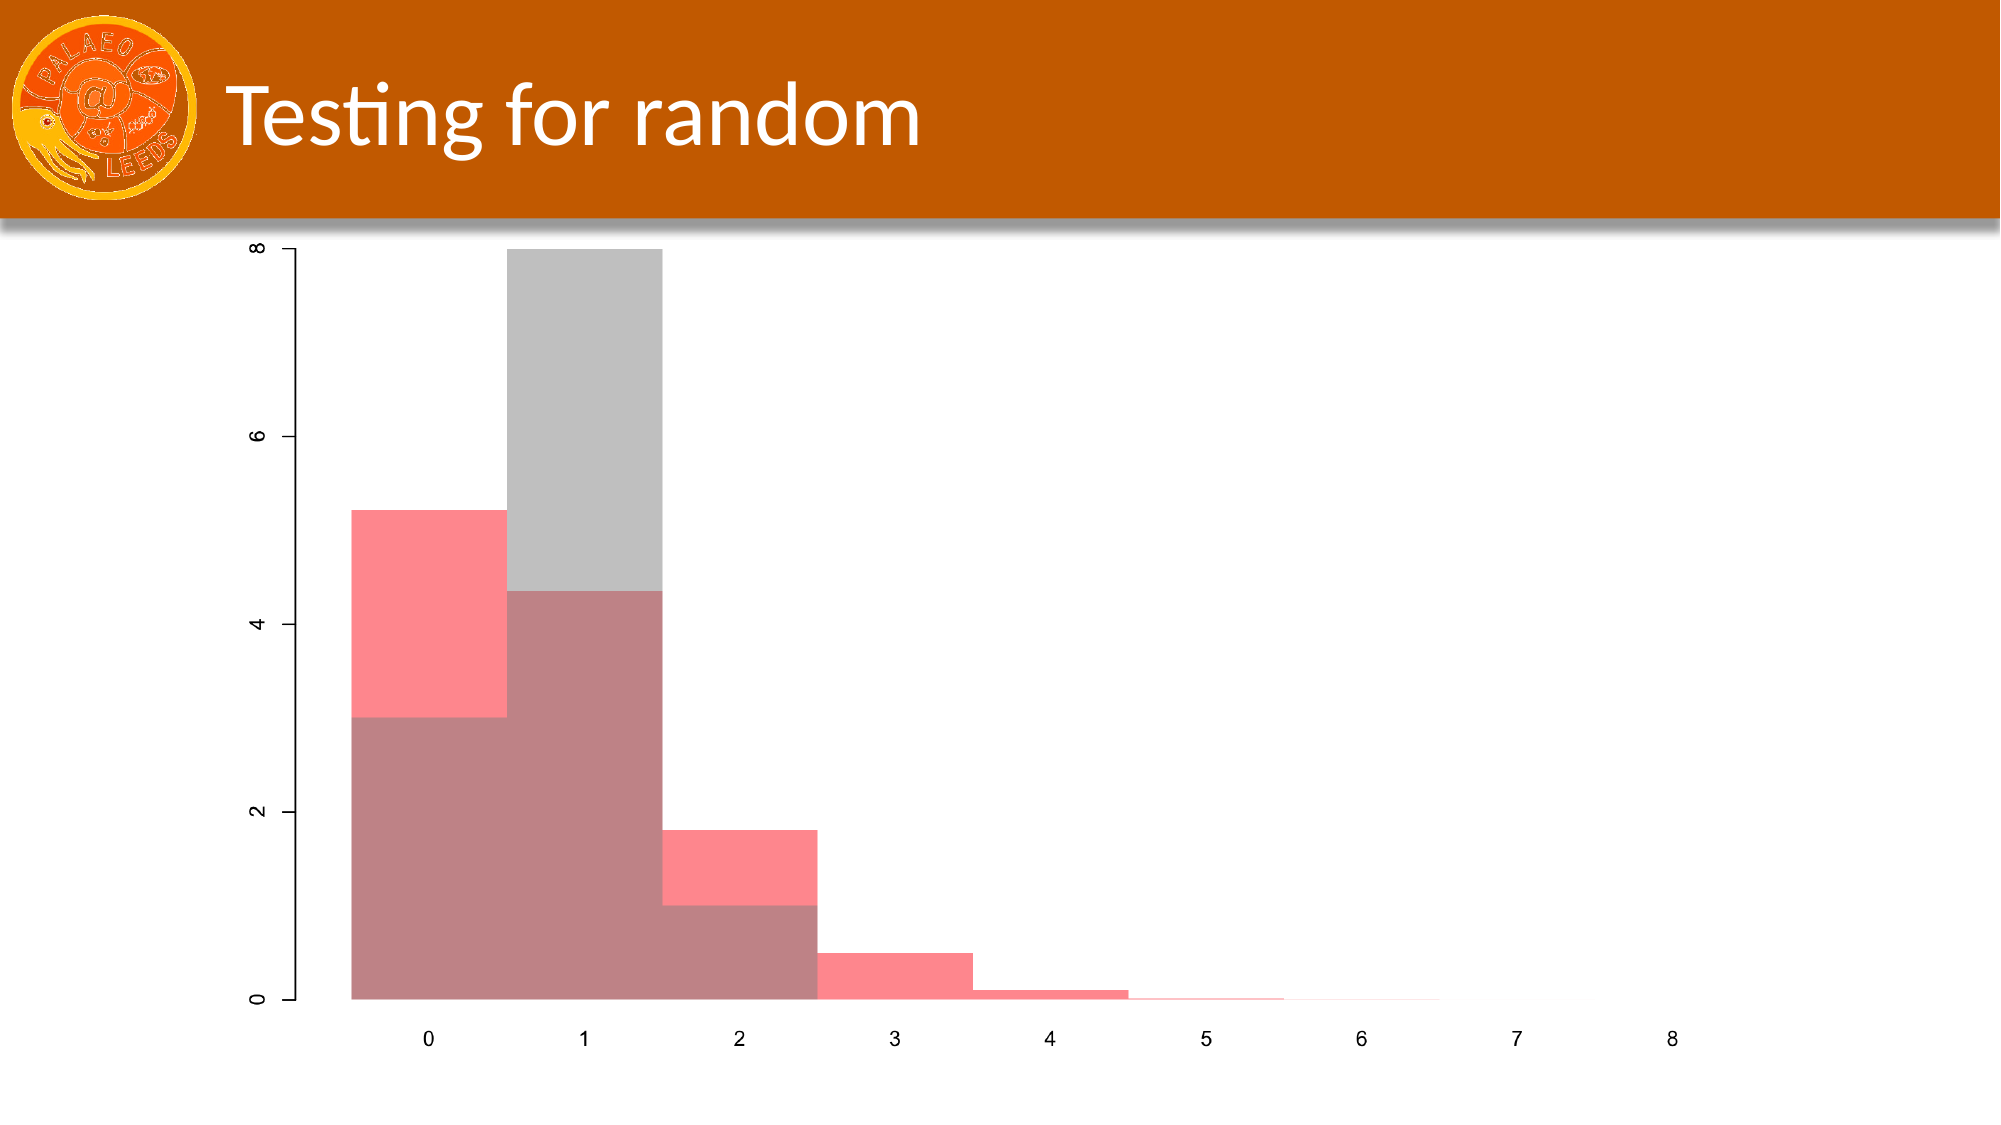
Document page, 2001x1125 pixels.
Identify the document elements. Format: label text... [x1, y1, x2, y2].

text_box [0, 0, 2000, 219]
picture [236, 230, 1764, 1064]
text_box Testing for random [210, 17, 2000, 201]
picture [11, 15, 197, 200]
